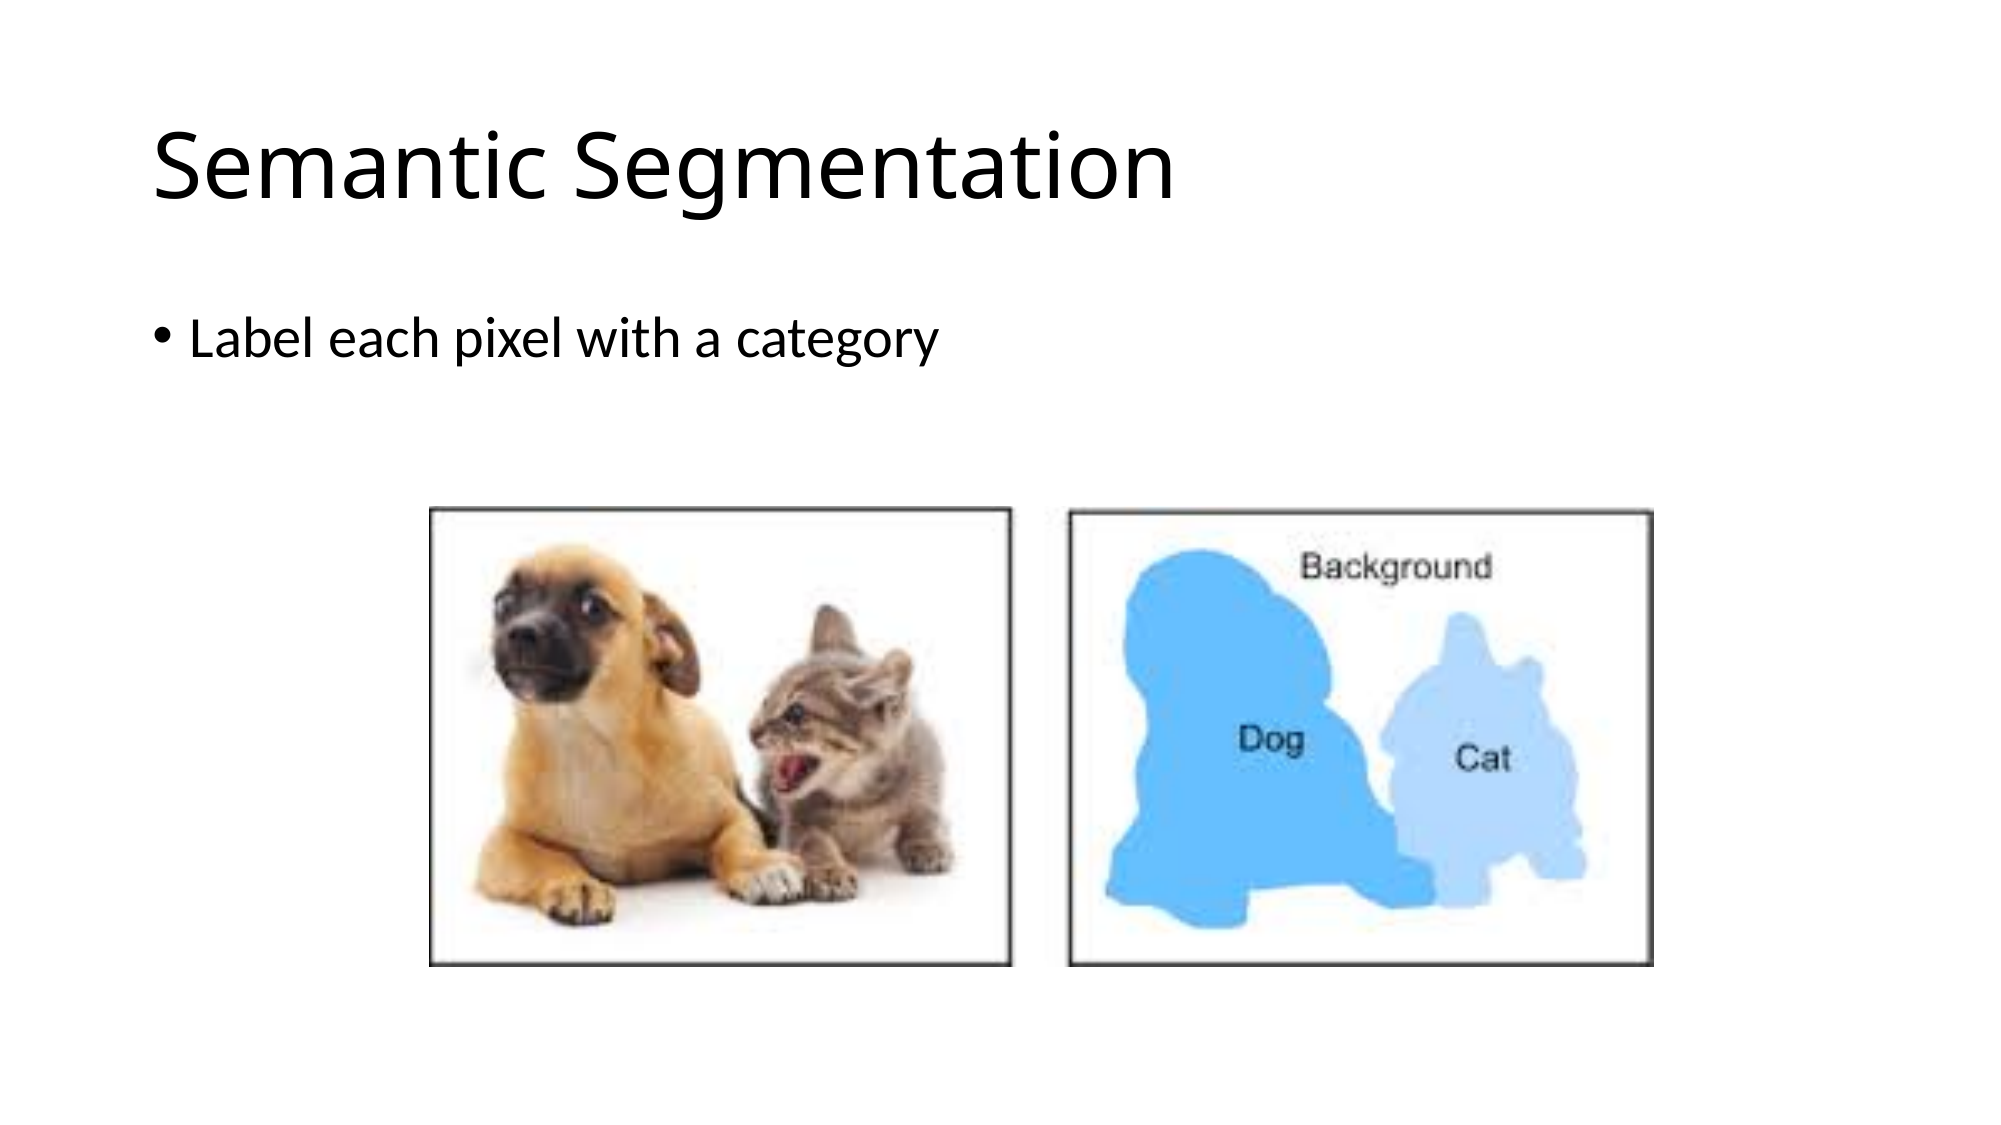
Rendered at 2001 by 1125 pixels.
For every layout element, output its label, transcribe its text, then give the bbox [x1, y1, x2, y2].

title Semantic Segmentation [137, 59, 1863, 278]
picture [428, 506, 1654, 967]
list Label each pixel with a category [137, 299, 1863, 1014]
